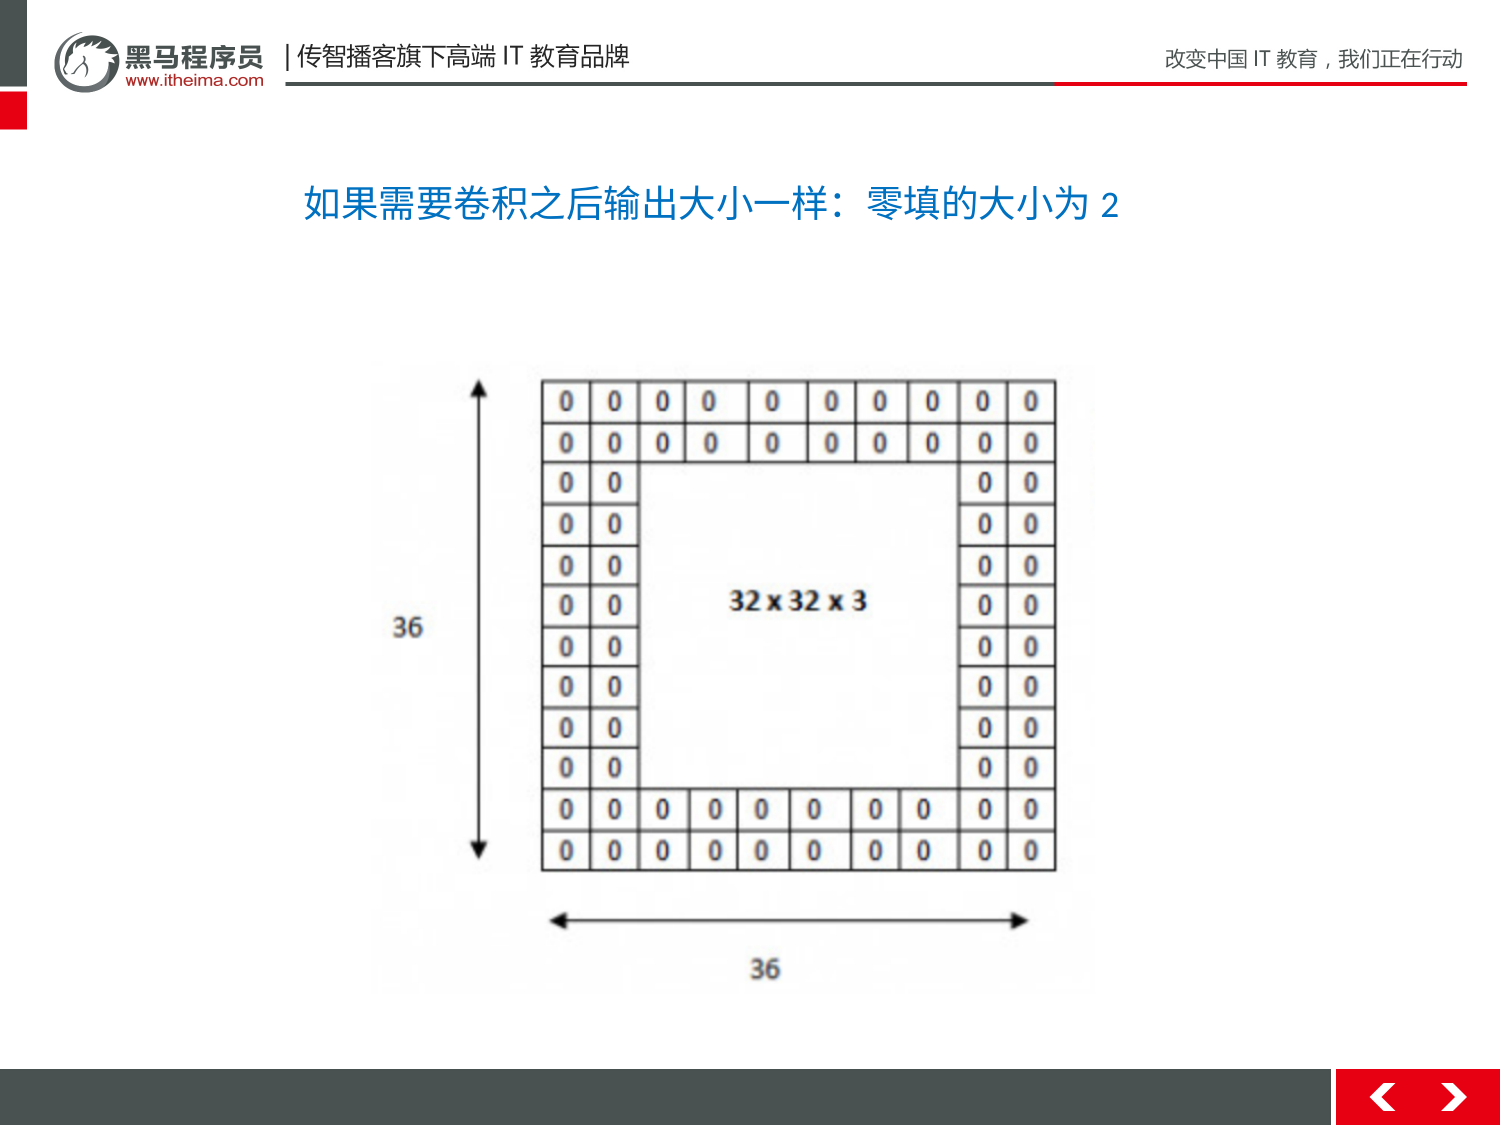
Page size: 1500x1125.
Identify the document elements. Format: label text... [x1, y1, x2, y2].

text_box 如果需要卷积之后输出大小一样：零填的大小为2 [289, 172, 1135, 233]
picture [0, 0, 1500, 1125]
